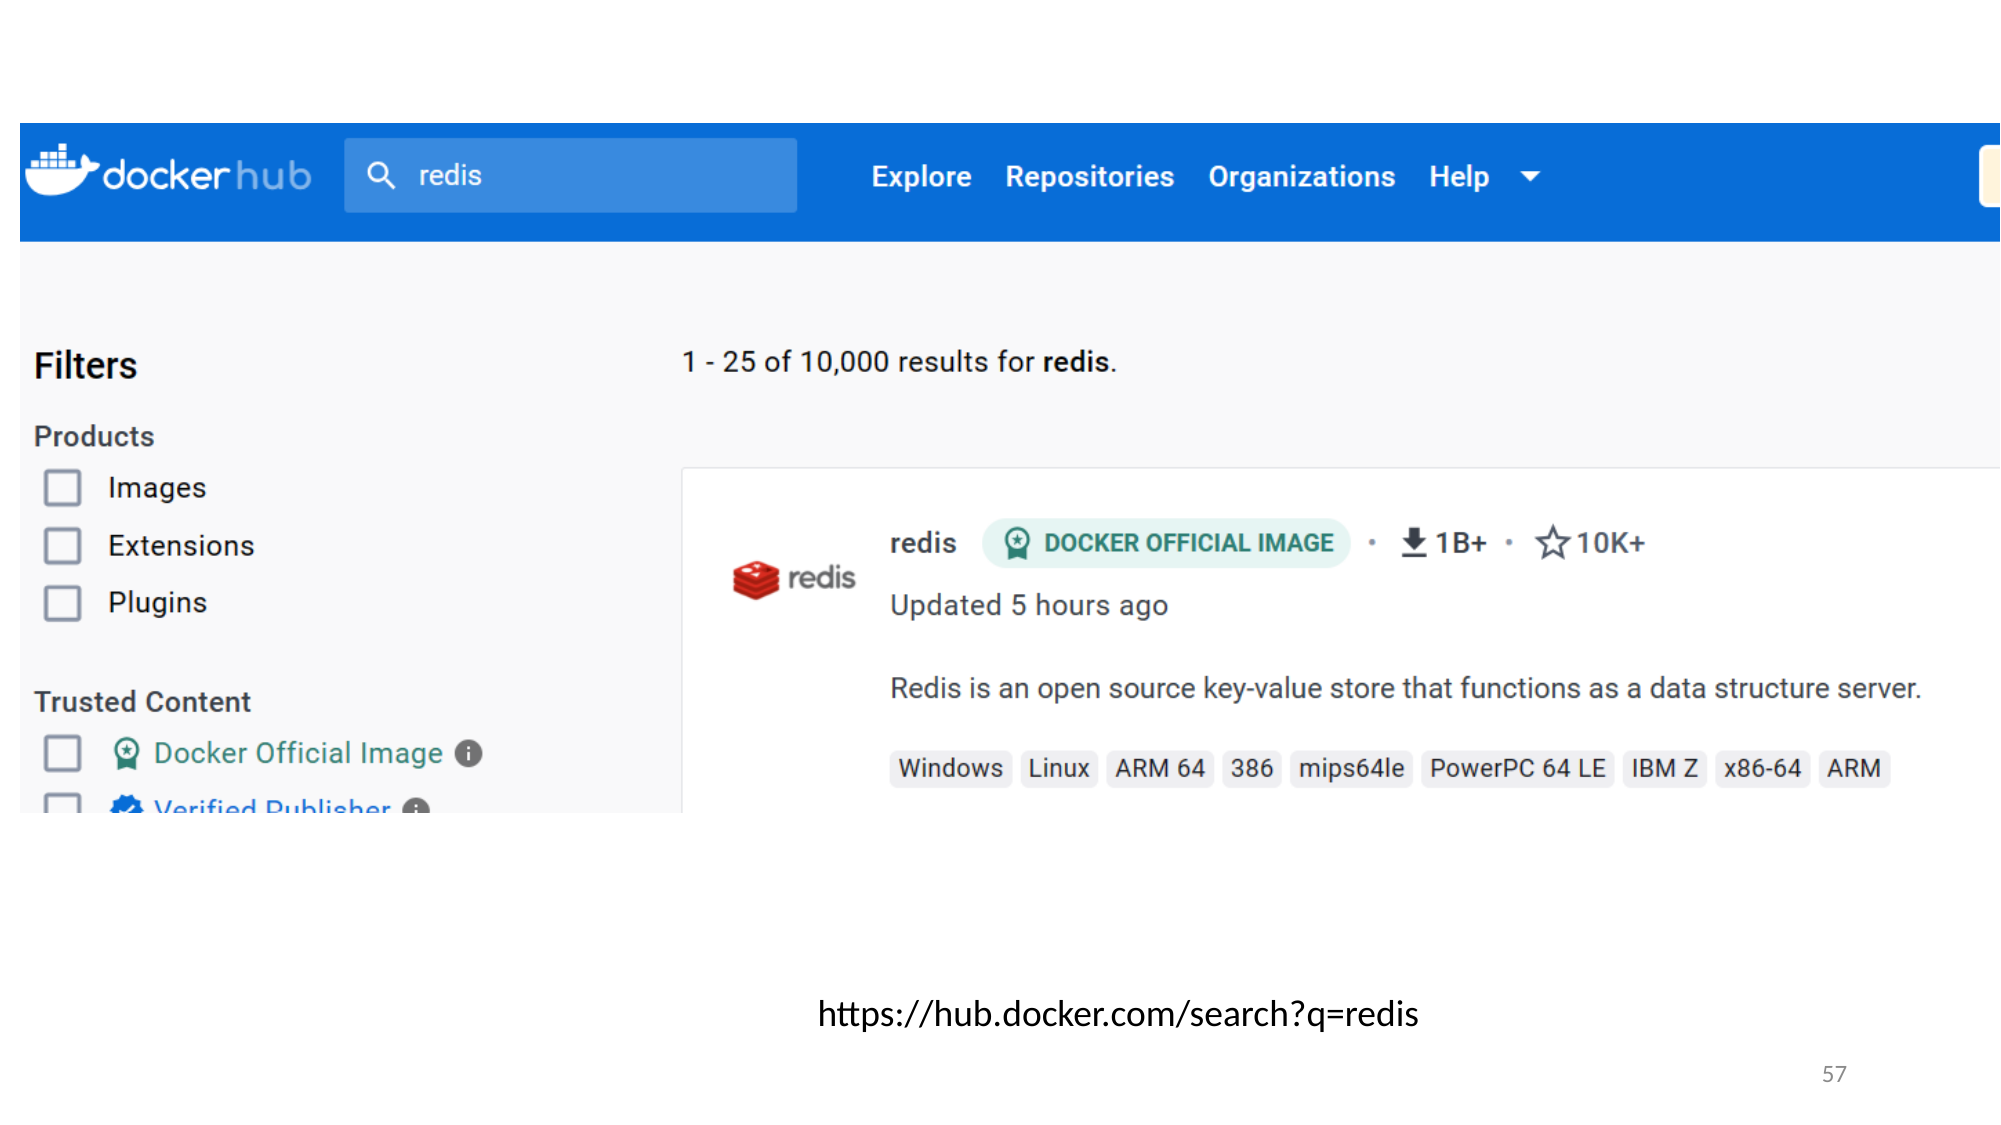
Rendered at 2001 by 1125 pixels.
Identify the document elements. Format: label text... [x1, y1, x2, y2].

text_box https://hub.docker.com/search?q=redis [802, 982, 1435, 1042]
slide_number 57 [1412, 1042, 1863, 1103]
picture [20, 123, 2000, 813]
